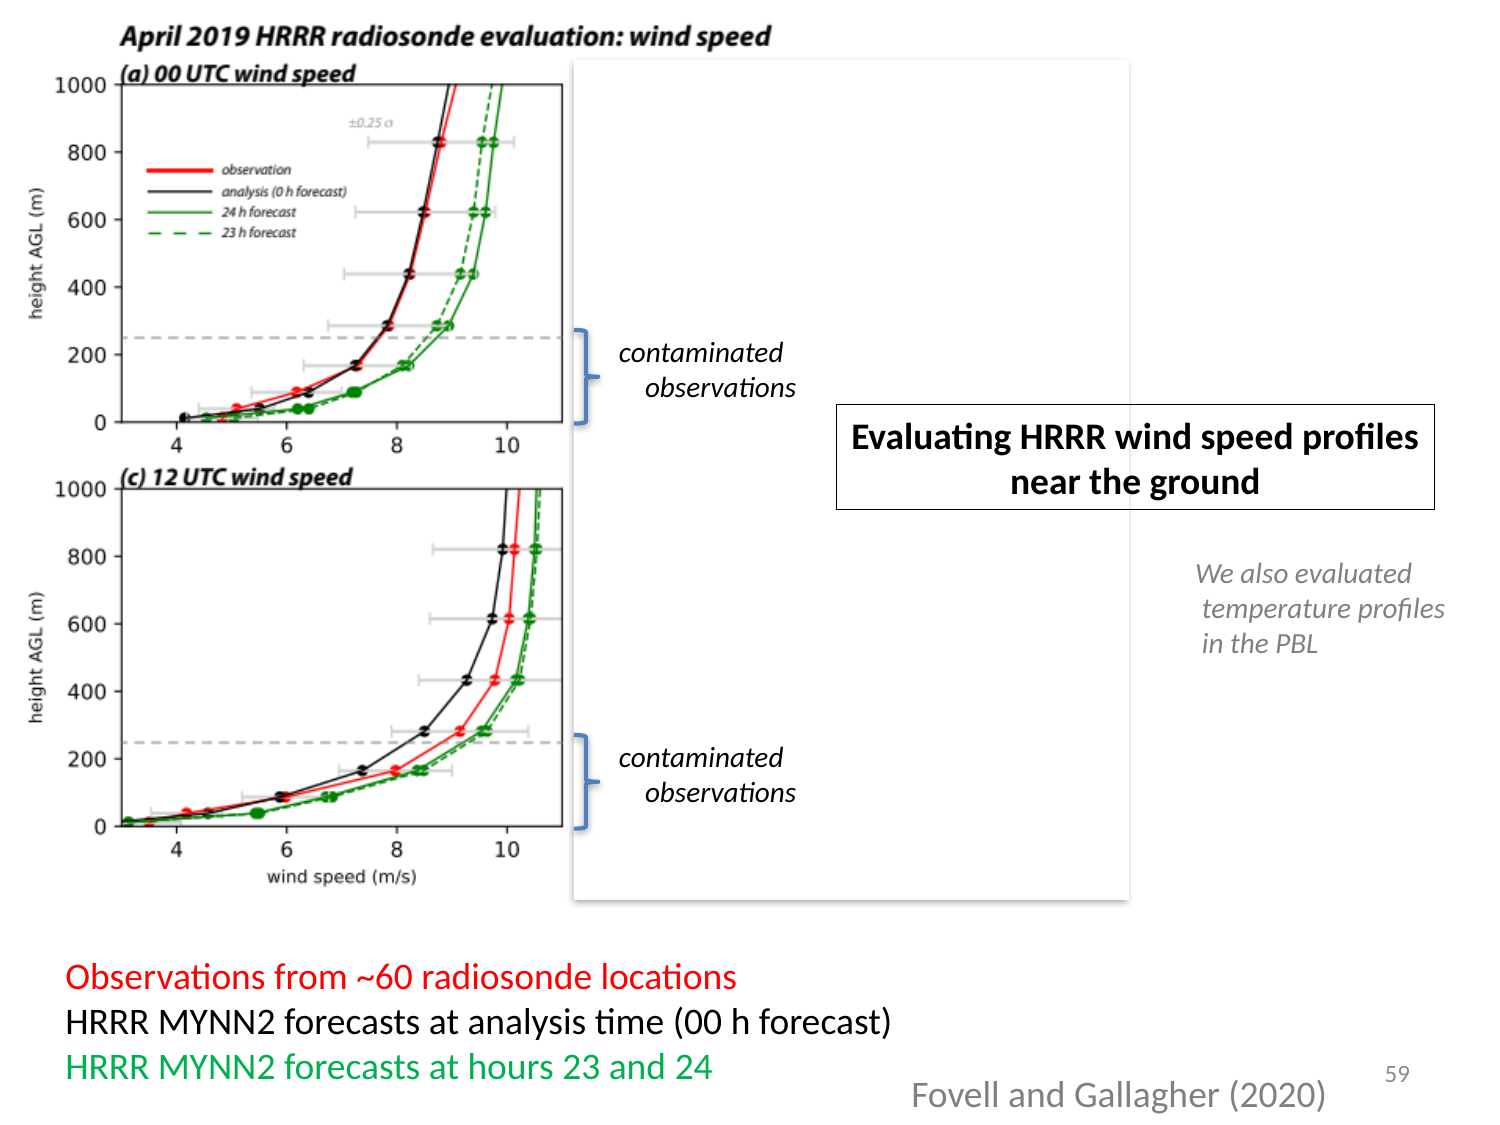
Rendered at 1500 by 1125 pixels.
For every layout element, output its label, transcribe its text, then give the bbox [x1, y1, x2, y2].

text_box Fovell and Gallagher (2020) [896, 1062, 1343, 1123]
text_box Evaluating HRRR wind speed profiles near the ground [1134, 404, 1435, 510]
picture [18, 0, 1130, 901]
text_box We also evaluated temperature profiles in the PBL [1180, 546, 1461, 667]
text_box Observations from ~60 radiosonde locations HRRR MYNN2 forecasts at analysis time (00 h forecast) HRRR MYNN2 forecasts at hours 23 and 24 [50, 909, 908, 1095]
slide_number 59 [1074, 1042, 1425, 1103]
